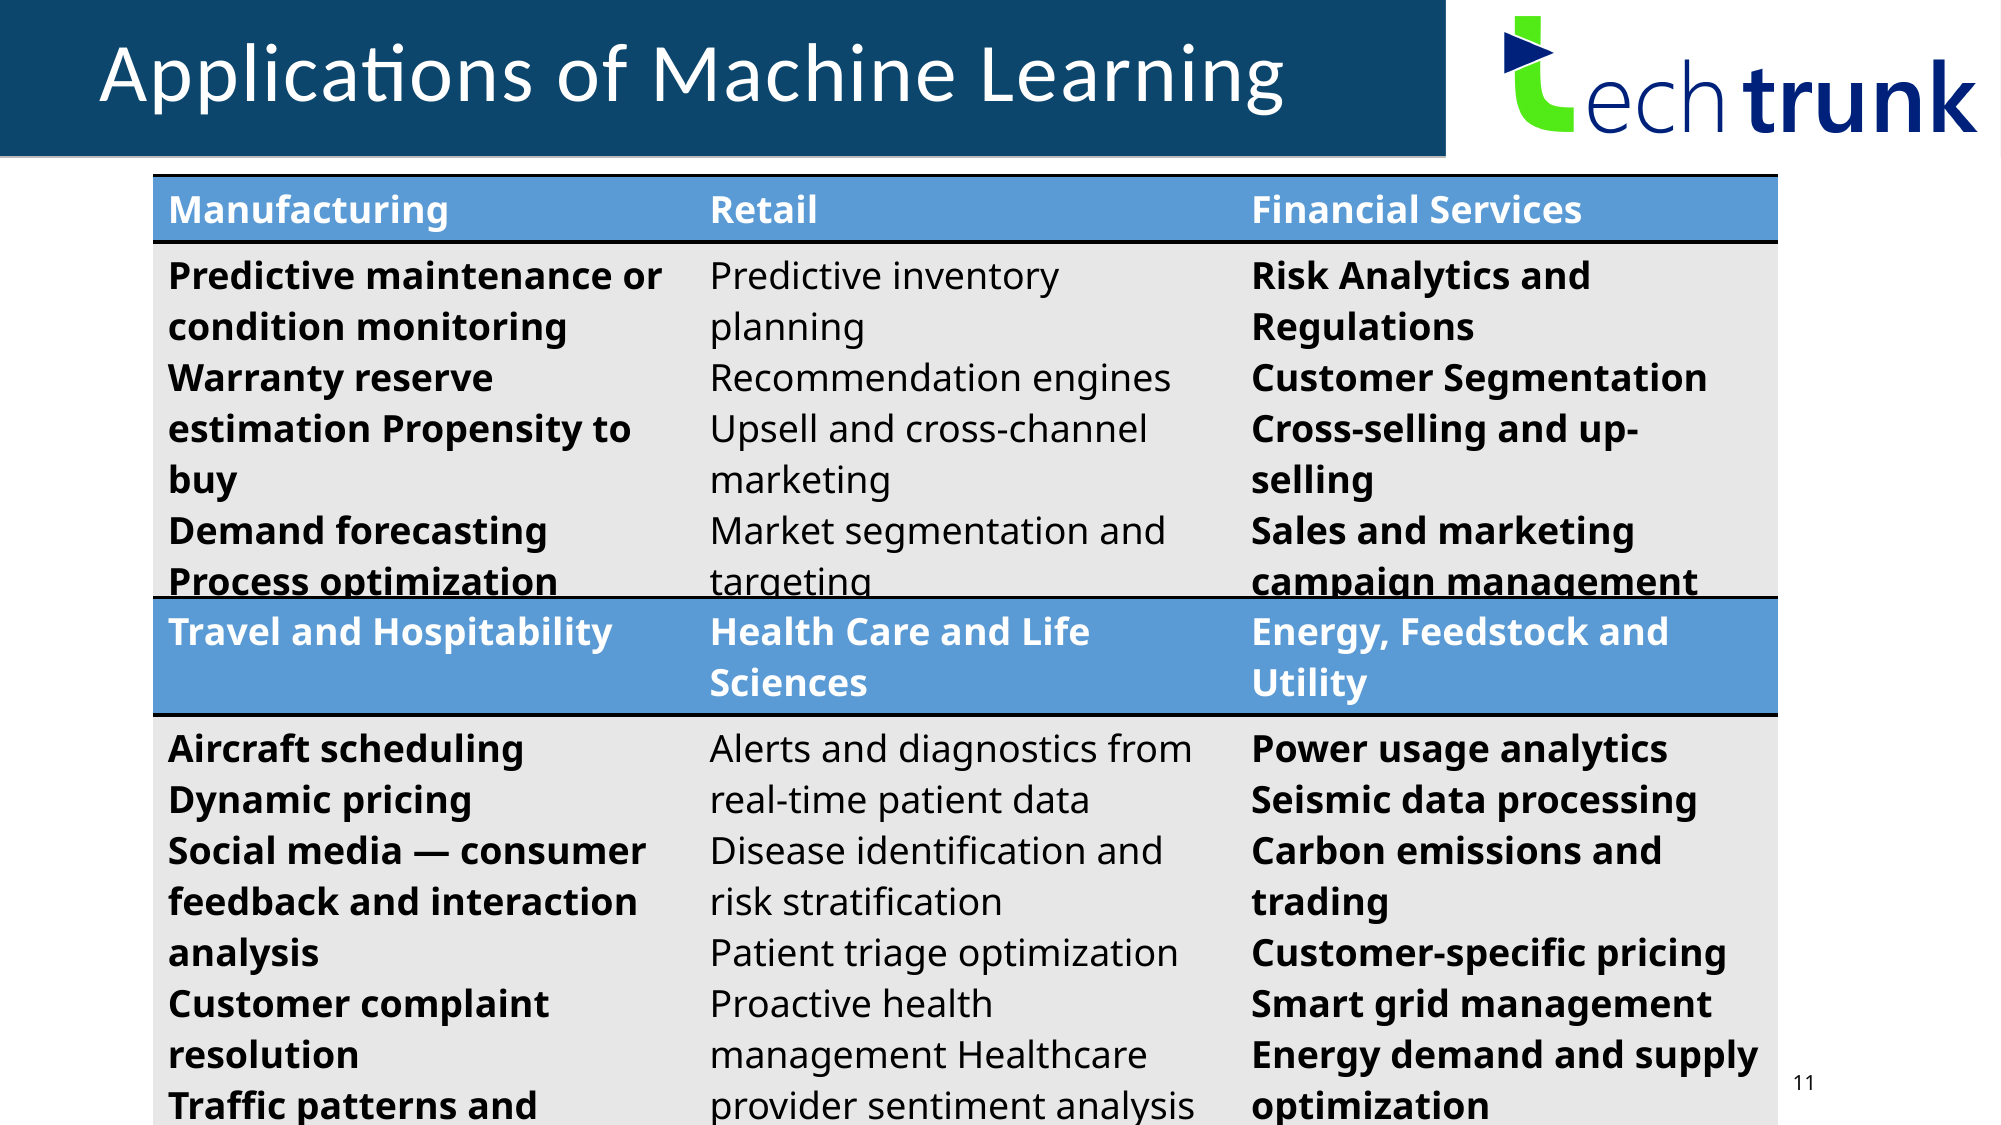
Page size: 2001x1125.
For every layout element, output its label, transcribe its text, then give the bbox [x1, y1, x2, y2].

picture [1445, 0, 2001, 158]
table_cell Alerts and diagnostics from real-time patient data Disease identification and risk stratification Patient triage optimization Proactive health management Healthcare provider sentiment analysis [695, 717, 1236, 1125]
table_cell Power usage analytics Seismic data processing Carbon emissions and trading Customer-specific pricing Smart grid management Energy demand and supply optimization [1236, 717, 1778, 1125]
table_cell Aircraft scheduling Dynamic pricing Social media — consumer feedback and interaction analysis Customer complaint resolution Traffic patterns and congestion management [153, 717, 695, 1125]
table_header Financial Services [1236, 177, 1778, 240]
table_cell Predictive inventory planning Recommendation engines Upsell and cross-channel marketing Market segmentation and targeting Customer ROI and lifetime value [695, 244, 1236, 596]
table_header Travel and Hospitability [153, 599, 695, 713]
slide_number 11 [1778, 1061, 1938, 1107]
table_header Manufacturing [153, 177, 695, 240]
table_header Energy, Feedstock and Utility [1236, 599, 1778, 713]
table_cell Risk Analytics and Regulations Customer Segmentation Cross-selling and up-selling Sales and marketing campaign management Credit worthiness evaluation [1236, 244, 1778, 596]
table_header Retail [695, 177, 1236, 240]
title Applications of Machine Learning [84, 10, 1637, 145]
table_cell Predictive maintenance or condition monitoring Warranty reserve estimation Propensity to buy Demand forecasting Process optimization Telematics [153, 244, 695, 596]
table_header Health Care and Life Sciences [695, 599, 1236, 713]
